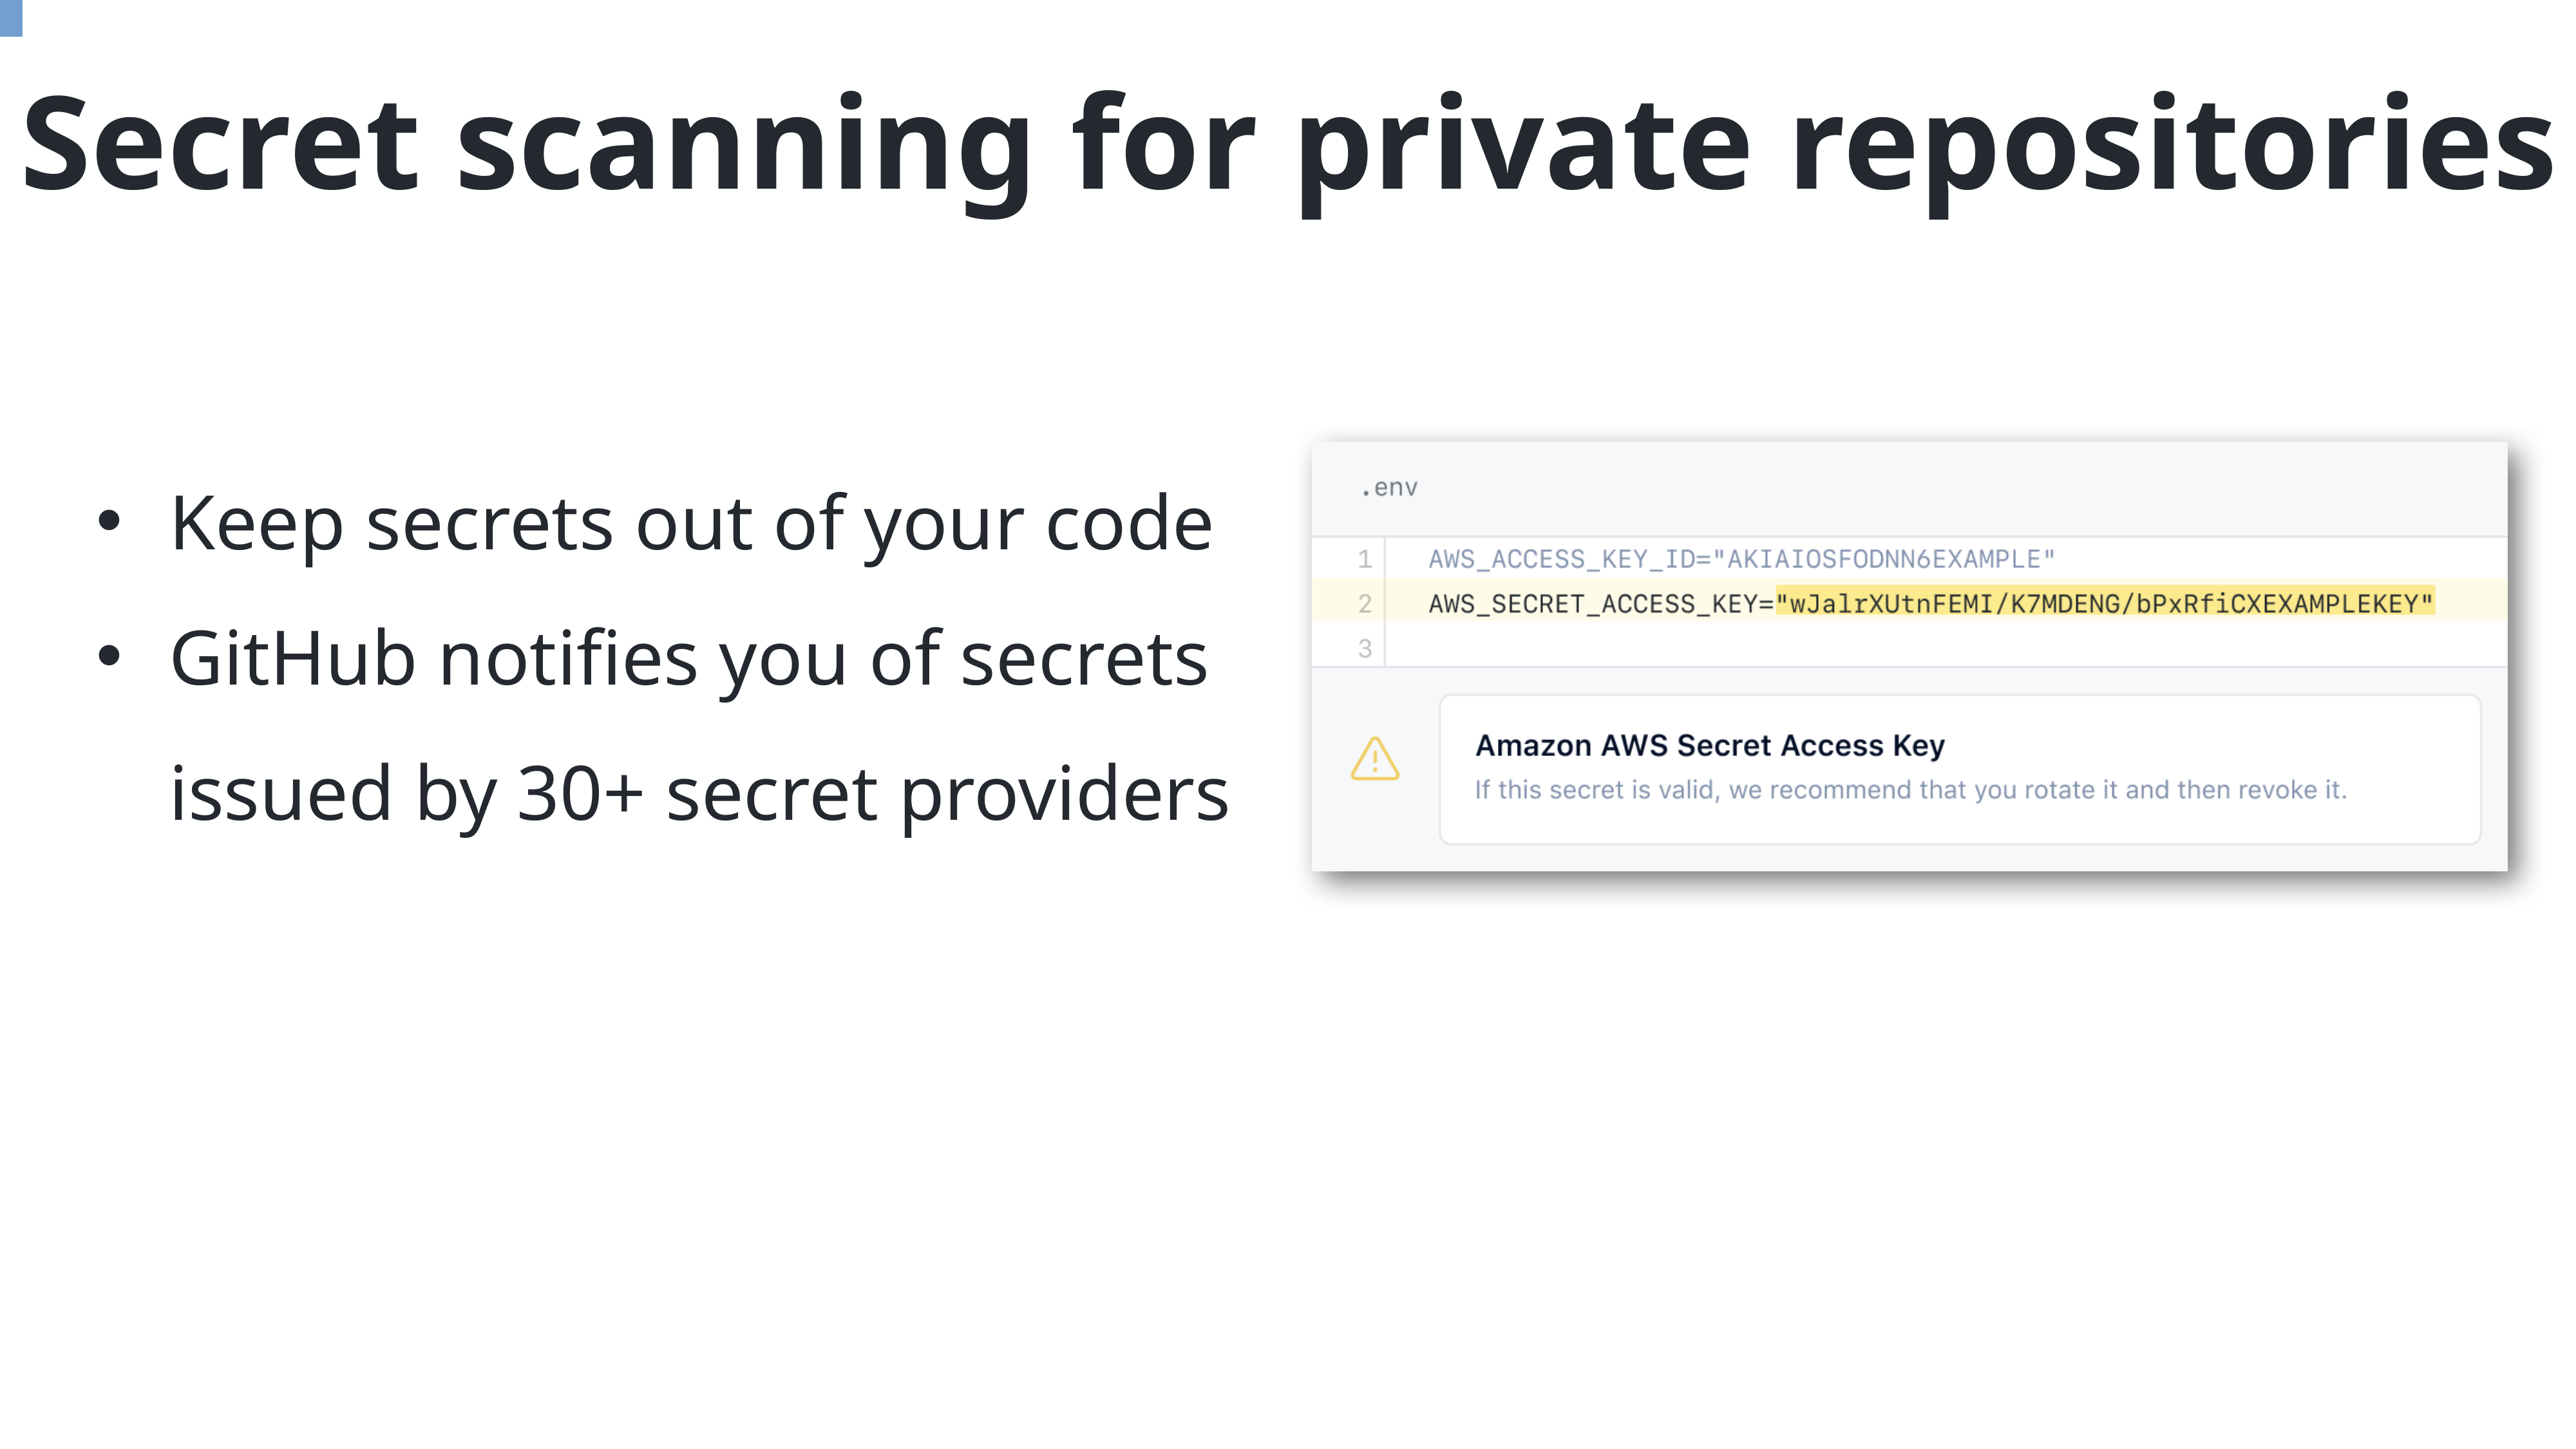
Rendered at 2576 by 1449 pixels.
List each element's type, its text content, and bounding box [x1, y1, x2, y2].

picture [1312, 442, 2508, 871]
text_box Keep secrets out of your code GitHub notifies you of secrets issued by 30+ secret providers [92, 425, 1291, 1431]
title Secret scanning for private repositories [0, 43, 2576, 232]
